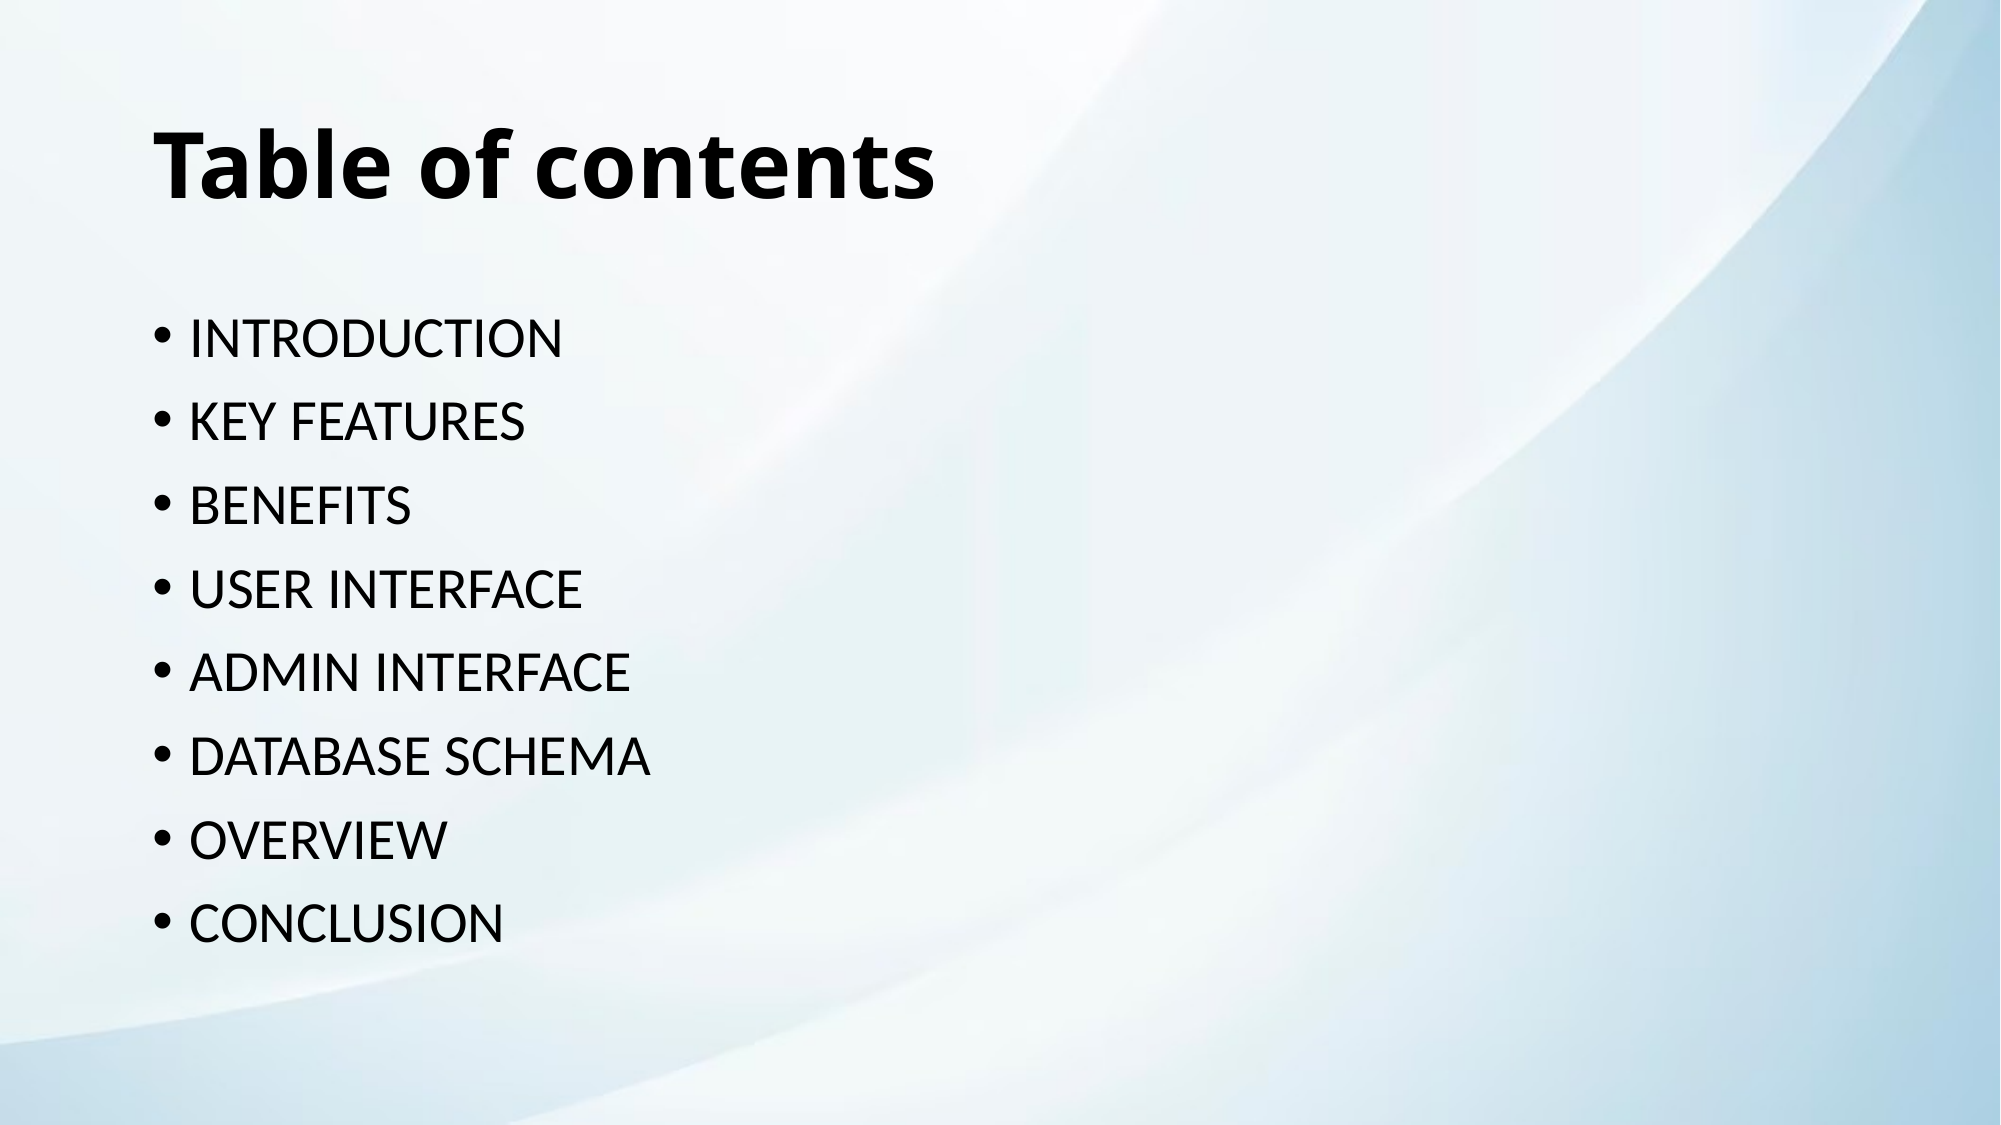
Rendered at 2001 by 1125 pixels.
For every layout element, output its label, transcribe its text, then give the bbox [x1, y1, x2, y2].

title Table of contents [137, 59, 1863, 278]
list INTRODUCTION KEY FEATURES BENEFITS USER INTERFACE ADMIN INTERFACE DATABASE SCHEMA OVERVIEW CONCLUSION [137, 299, 1863, 1014]
picture [0, 0, 2001, 1125]
